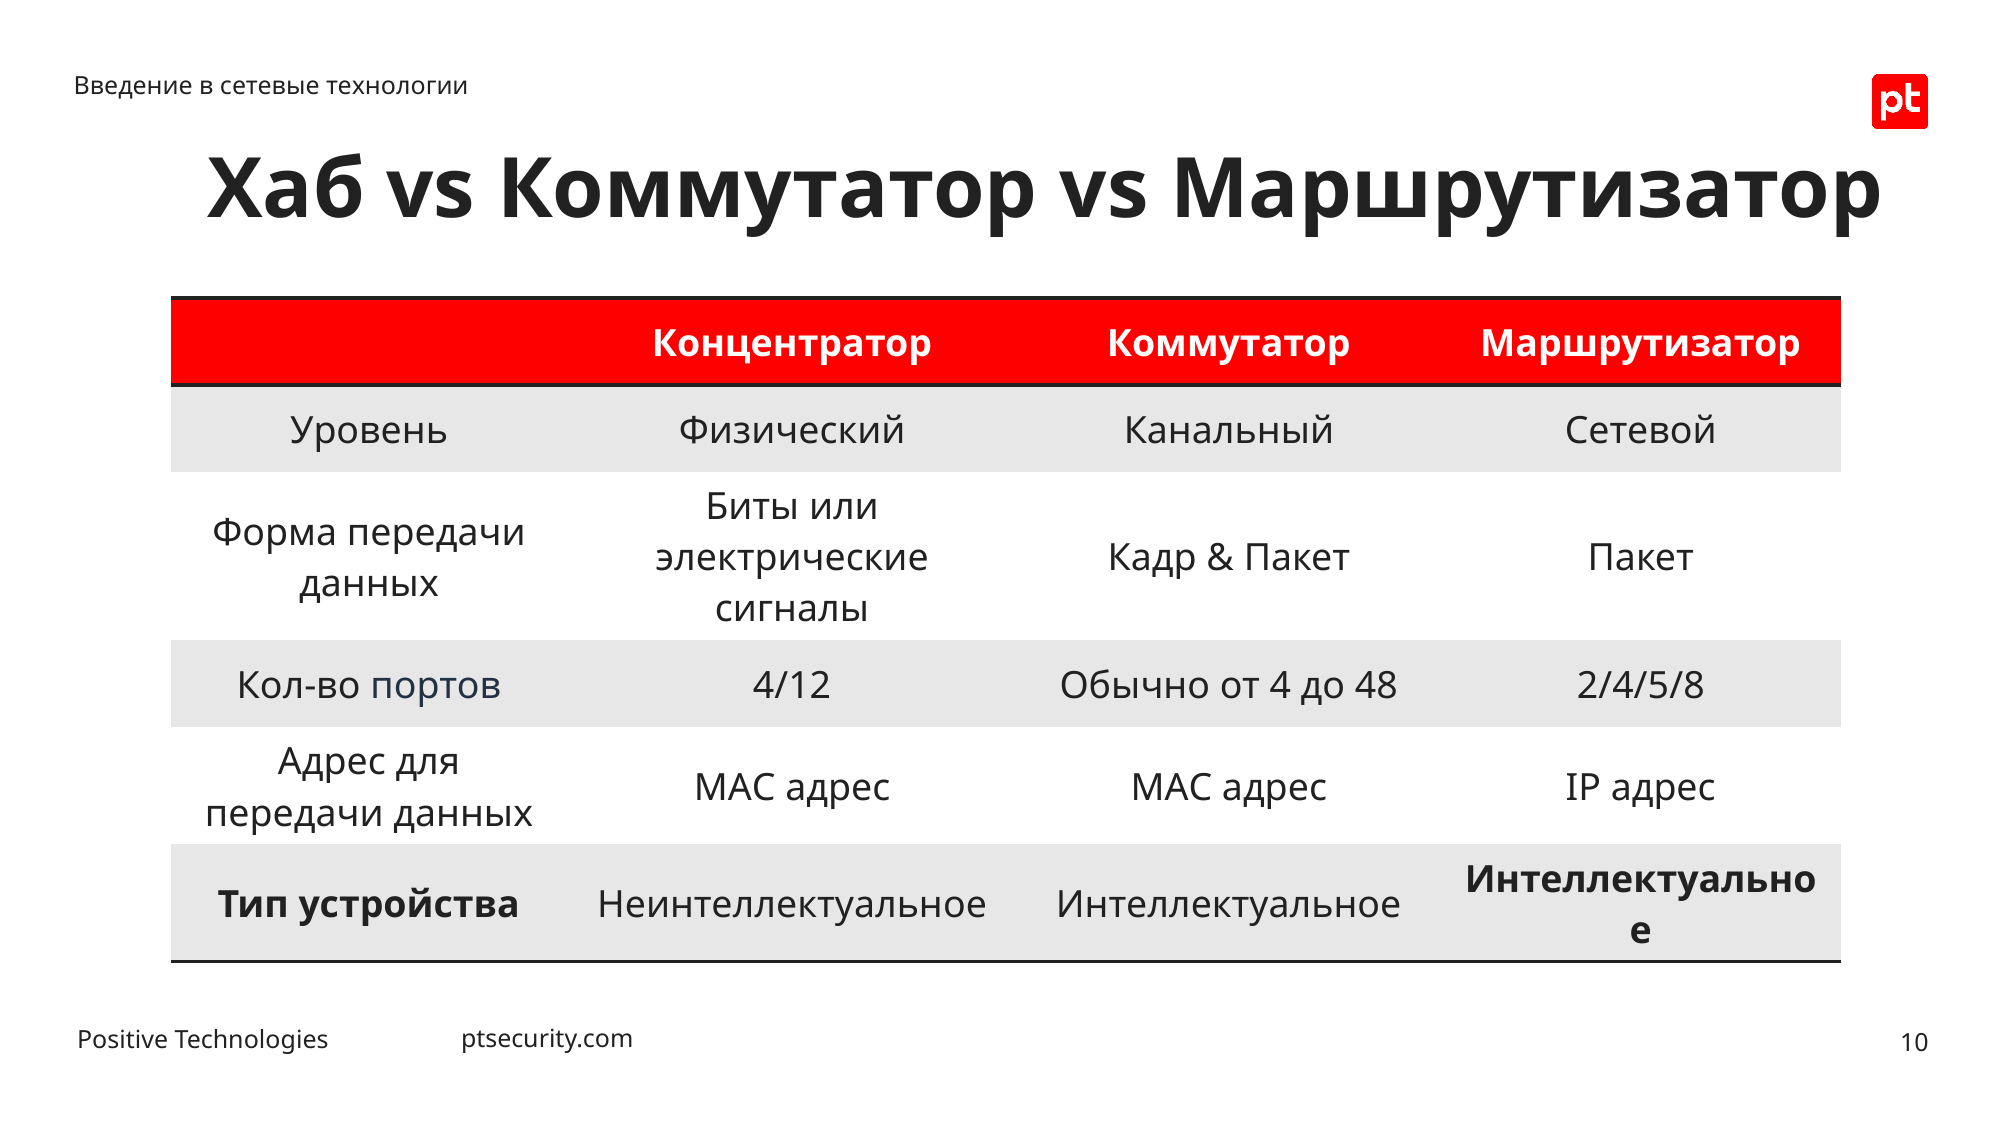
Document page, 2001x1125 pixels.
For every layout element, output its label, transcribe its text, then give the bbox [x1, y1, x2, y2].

table_cell IP адрес [1440, 727, 1841, 844]
table_header Маршрутизатор [1440, 300, 1841, 383]
table_cell Обычно от 4 до 48 [1017, 640, 1440, 727]
table_cell Пакет [1440, 472, 1841, 640]
table_cell Тип устройства [171, 844, 567, 960]
table_cell МАС адрес [1017, 727, 1440, 844]
table_cell Неинтеллектуальное [567, 844, 1017, 960]
table_header Коммутатор [1017, 300, 1440, 383]
table_cell Уровень [171, 387, 567, 472]
table_header [171, 300, 567, 383]
table_cell 4/12 [567, 640, 1017, 727]
table_cell 2/4/5/8 [1440, 640, 1841, 727]
table_header Концентратор [567, 300, 1017, 383]
table_cell Адрес для передачи данных [171, 727, 567, 844]
table_cell МАС адрес [567, 727, 1017, 844]
table_cell Биты или электрические сигналы [567, 472, 1017, 640]
table_cell Кадр & Пакет [1017, 472, 1440, 640]
table_cell Физический [567, 387, 1017, 472]
list Введение в сетевые технологии [58, 54, 1609, 115]
table_cell Сетевой [1440, 387, 1841, 472]
table_cell Интеллектуальное [1440, 844, 1841, 960]
table_cell Интеллектуальное [1017, 844, 1440, 960]
slide_number 10 [1608, 1013, 1944, 1074]
picture [1872, 74, 1928, 126]
table_cell Кол-во портов [171, 640, 567, 727]
table_cell Канальный [1017, 387, 1440, 472]
title Хаб vs Коммутатор vs Маршрутизатор [192, 126, 2000, 307]
table_cell Форма передачи данных [171, 472, 567, 640]
